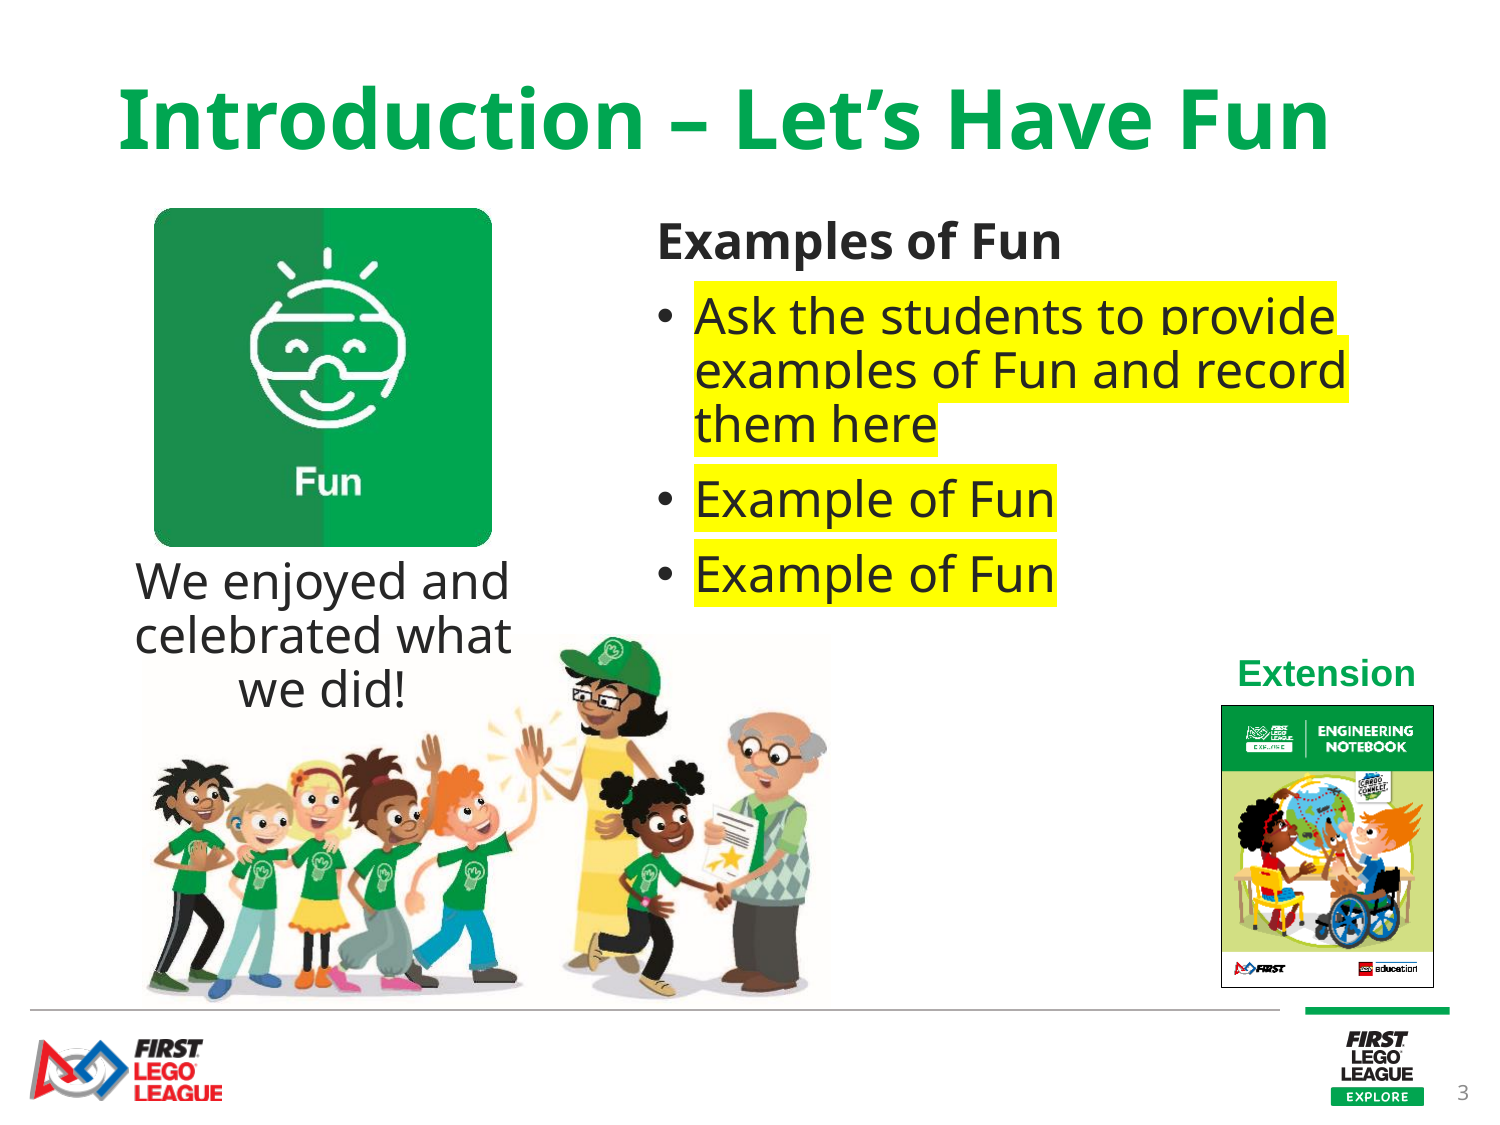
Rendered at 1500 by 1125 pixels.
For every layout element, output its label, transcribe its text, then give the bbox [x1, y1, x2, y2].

list We enjoyed and celebrated what we did! [93, 548, 554, 894]
text_box Examples of Fun Ask the students to provide examples of Fun and record them here Example of Fun Example of Fun [641, 209, 1457, 963]
slide_number 3 [1425, 1076, 1484, 1111]
title Introduction – Let’s Have Fun [103, 59, 1397, 185]
picture [142, 634, 831, 1008]
text_box Extension [1222, 641, 1432, 702]
picture [154, 208, 493, 547]
picture [1221, 705, 1433, 987]
